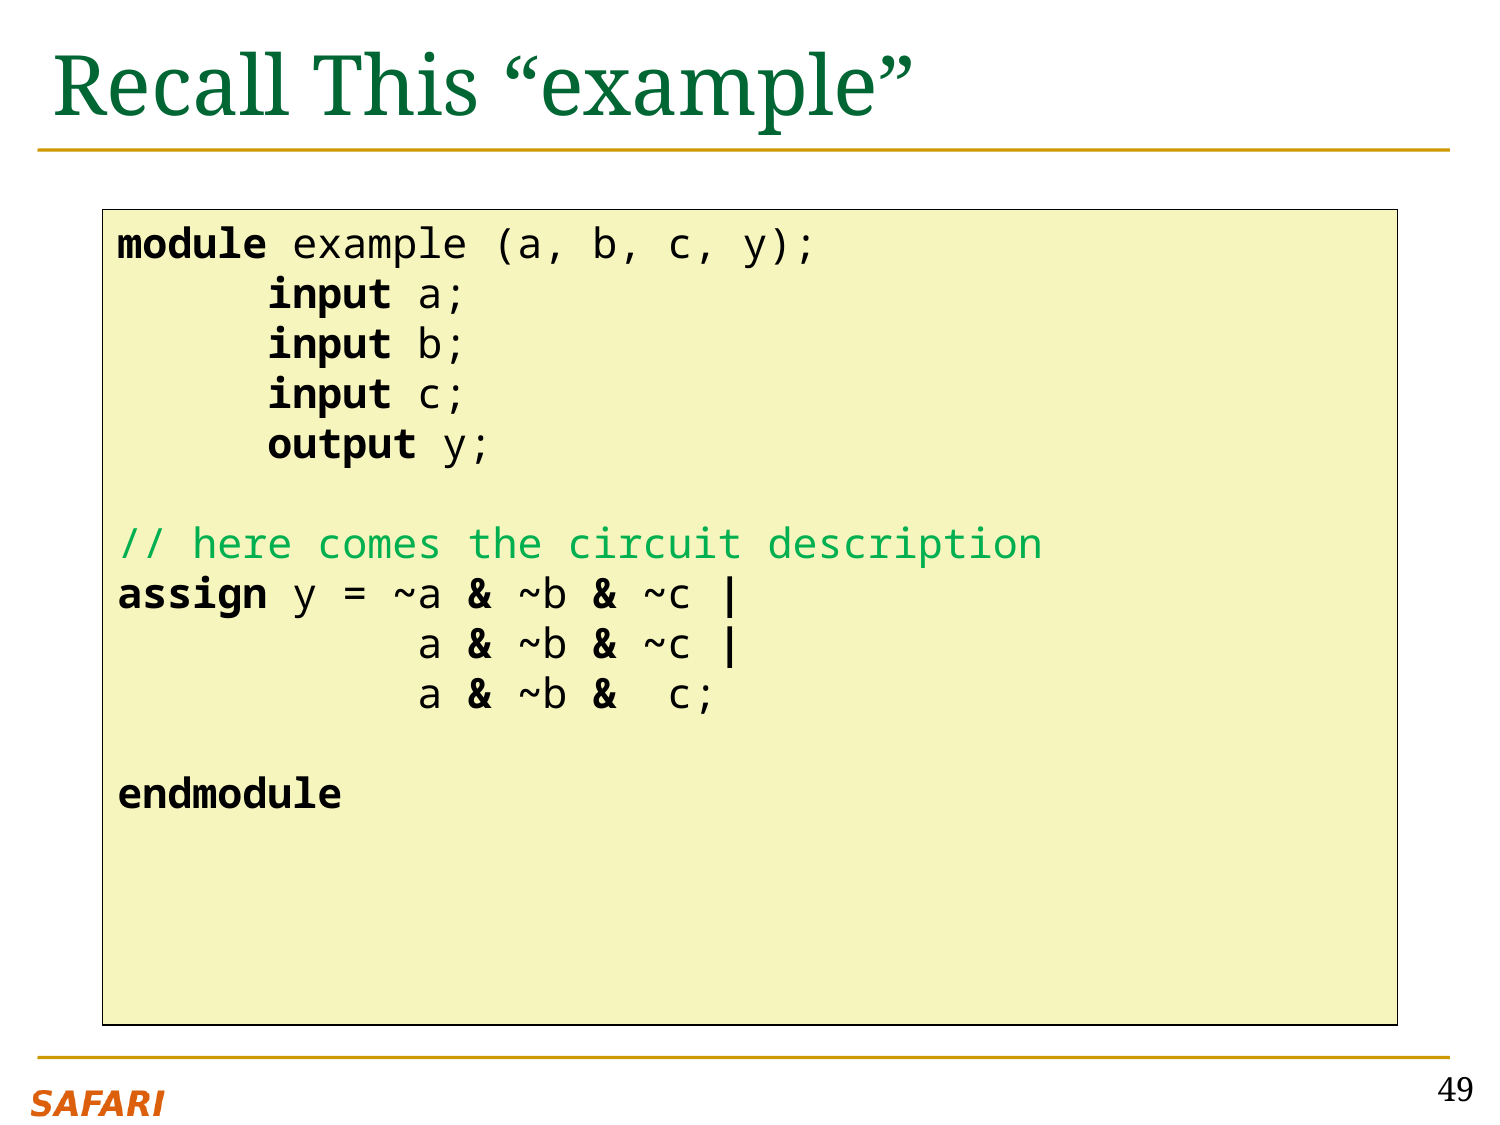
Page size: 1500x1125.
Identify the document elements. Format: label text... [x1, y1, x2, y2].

title Recall This “example” [37, 24, 1450, 170]
text_box module example (a, b, c, y); input a; input b; input c; output y; // here comes the circuit description assign y = ~a & ~b & ~c | a & ~b & ~c | a & ~b & c; endmodule [102, 209, 1398, 1025]
slide_number 49 [1139, 1045, 1490, 1121]
picture [29, 1083, 169, 1124]
